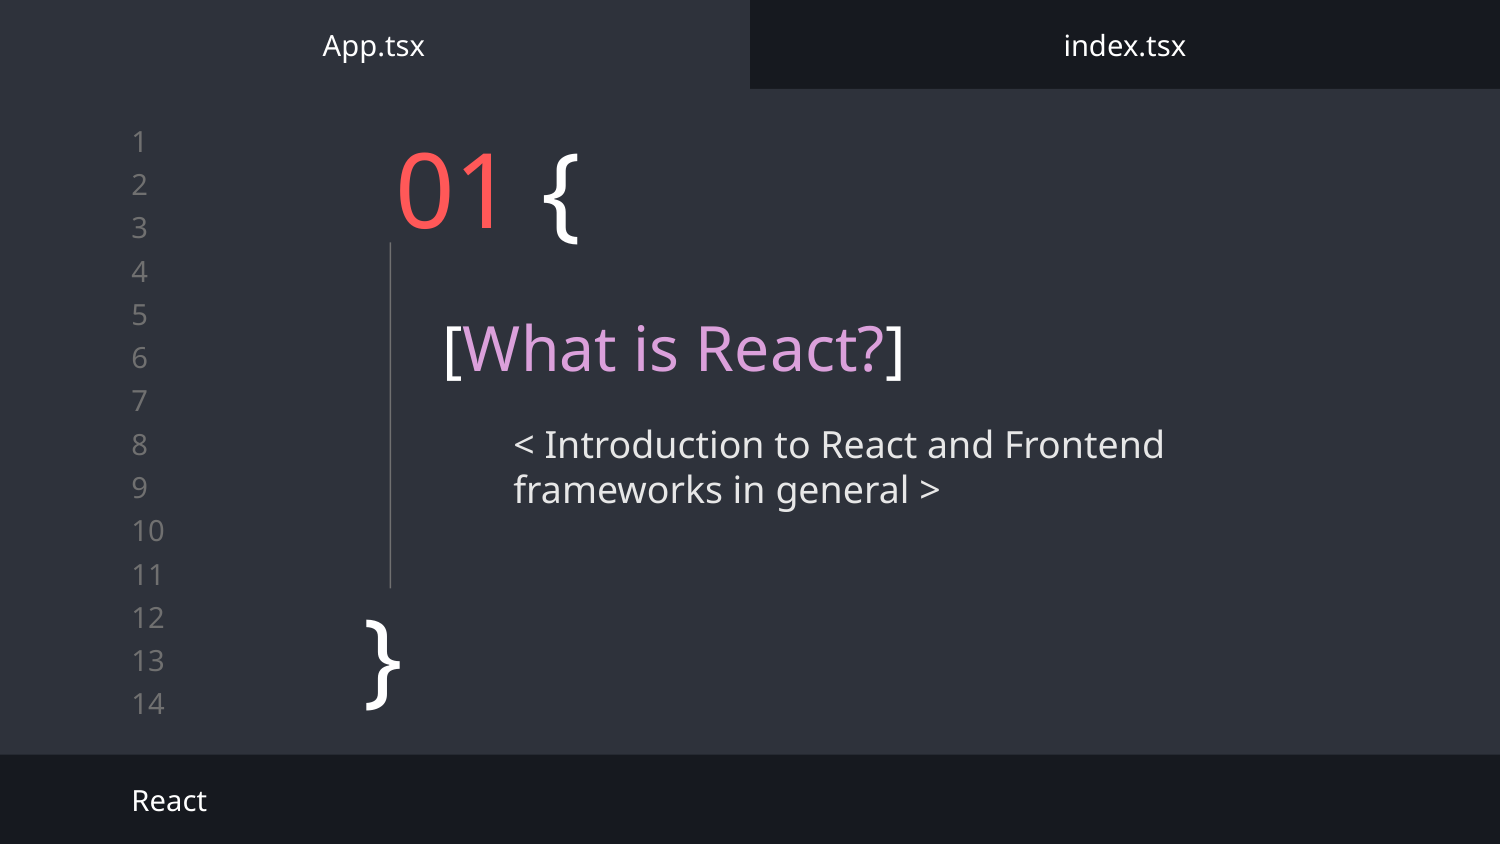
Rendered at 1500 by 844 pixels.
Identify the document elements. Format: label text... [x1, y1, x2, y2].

title 01 { [337, 96, 640, 278]
subtitle index.tsx [750, 15, 1500, 74]
text_box } [348, 588, 432, 717]
subtitle < Introduction to React and Frontend frameworks in general > [498, 401, 1269, 530]
title [What is React?] [427, 302, 1310, 391]
subtitle React [116, 770, 915, 829]
subtitle App.tsx [0, 15, 749, 74]
